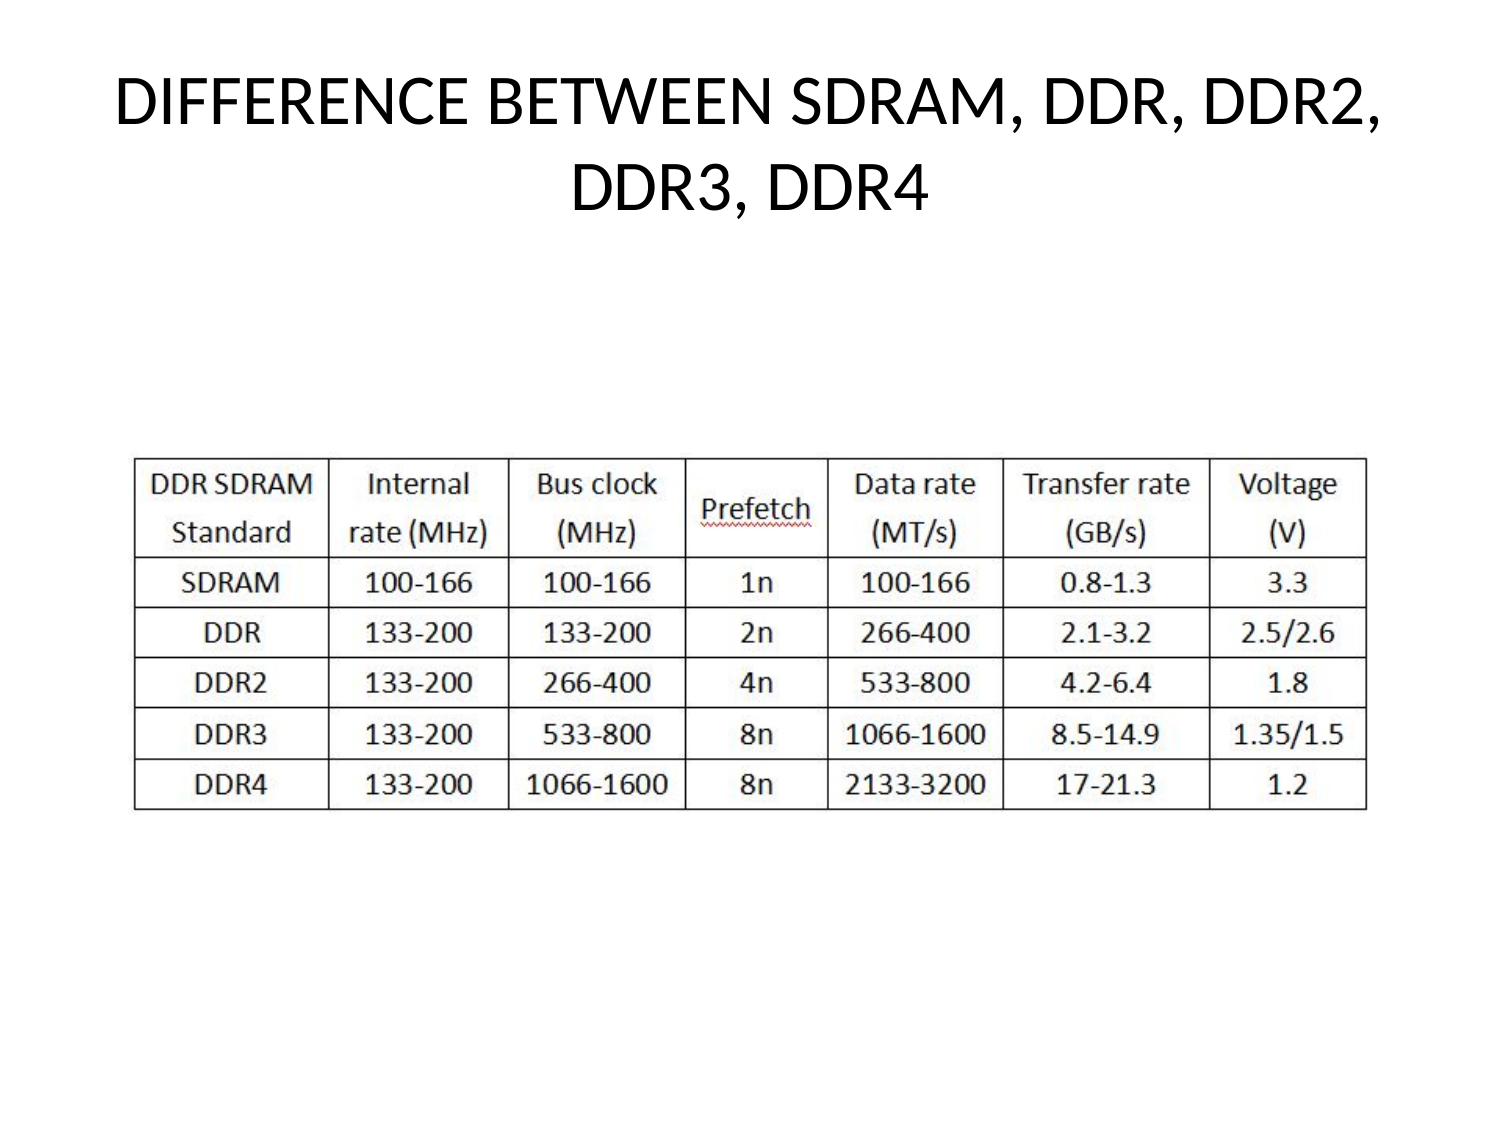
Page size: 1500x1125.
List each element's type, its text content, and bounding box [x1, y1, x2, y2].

title DIFFERENCE BETWEEN SDRAM, DDR, DDR2, DDR3, DDR4 [75, 45, 1425, 233]
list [128, 452, 1372, 816]
